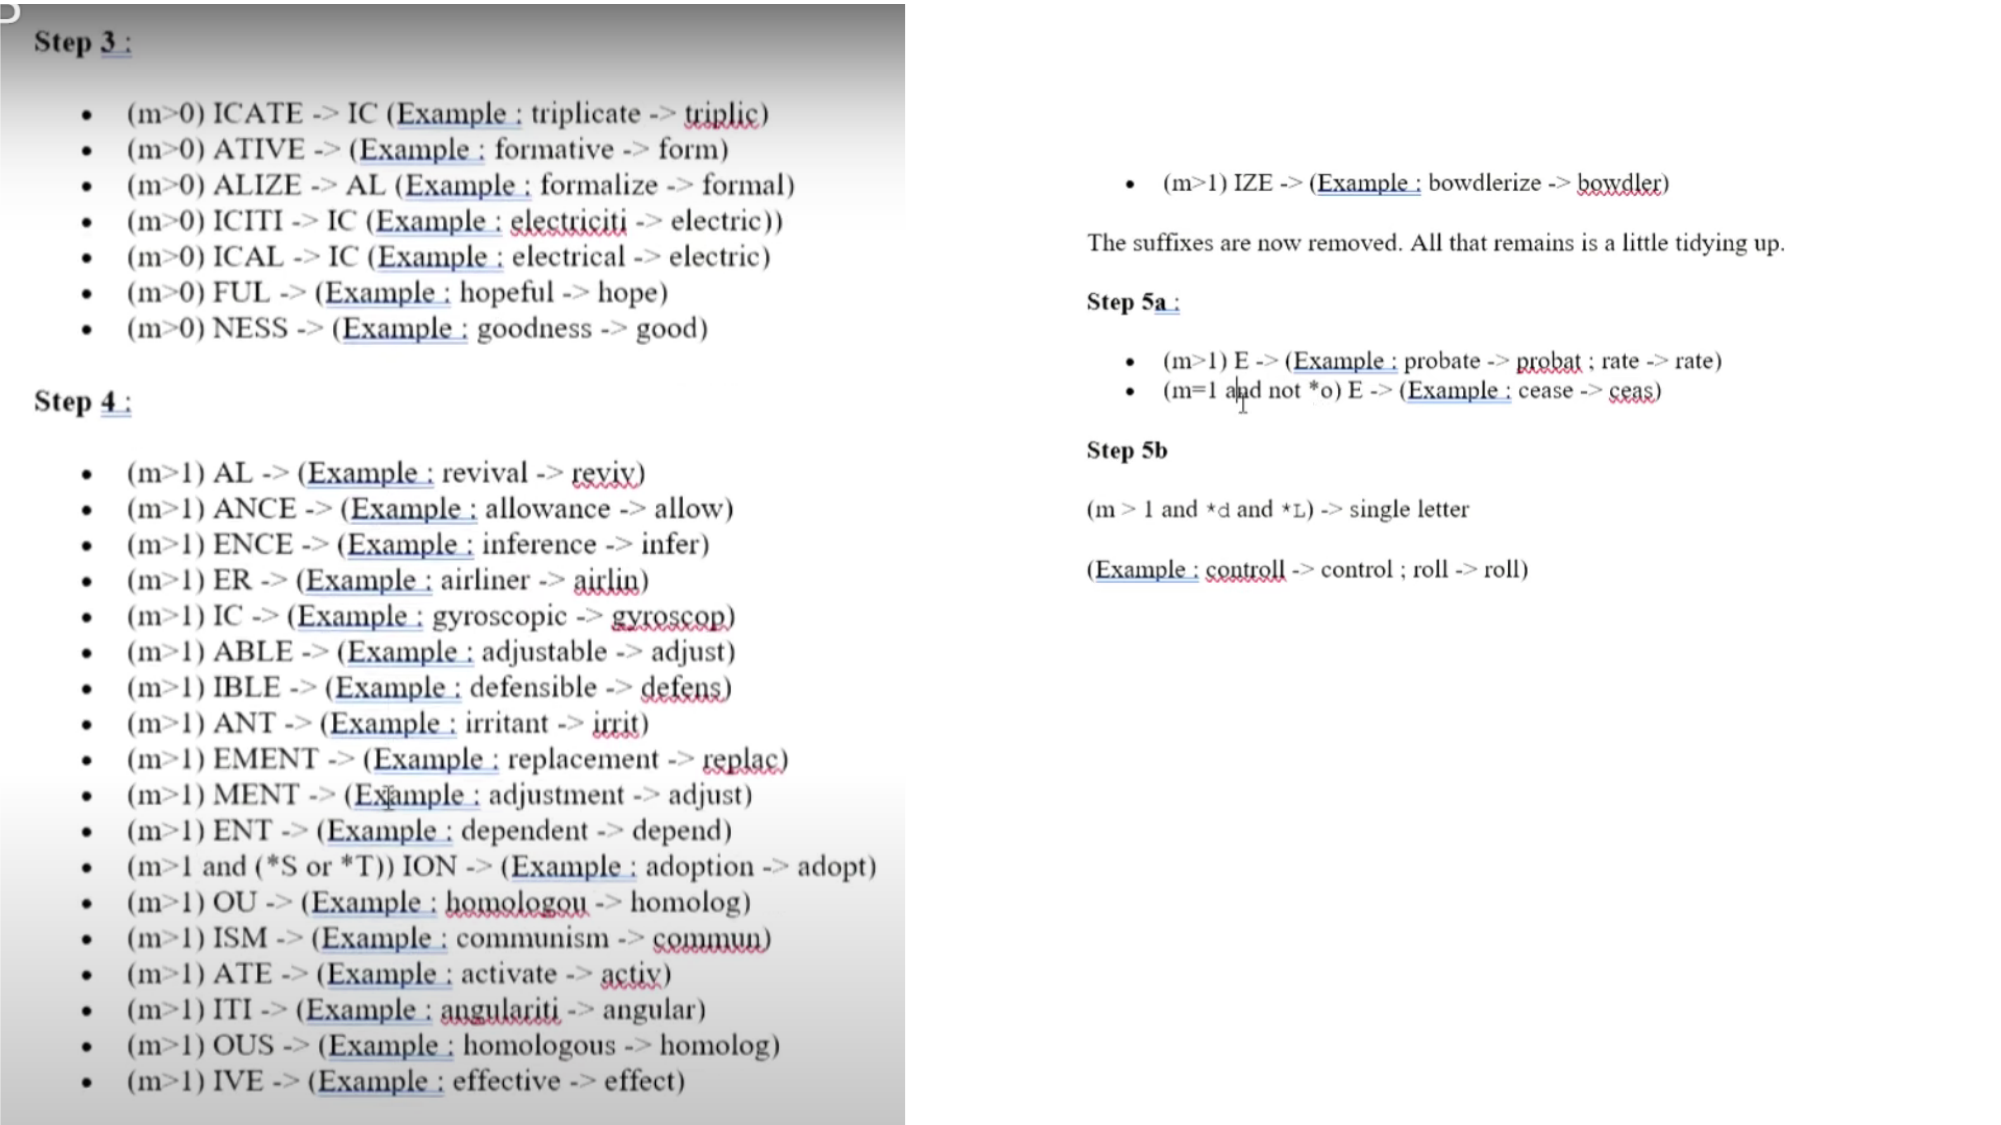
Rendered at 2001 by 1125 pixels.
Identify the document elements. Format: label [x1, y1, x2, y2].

picture [1058, 160, 1804, 610]
picture [0, 4, 906, 1125]
